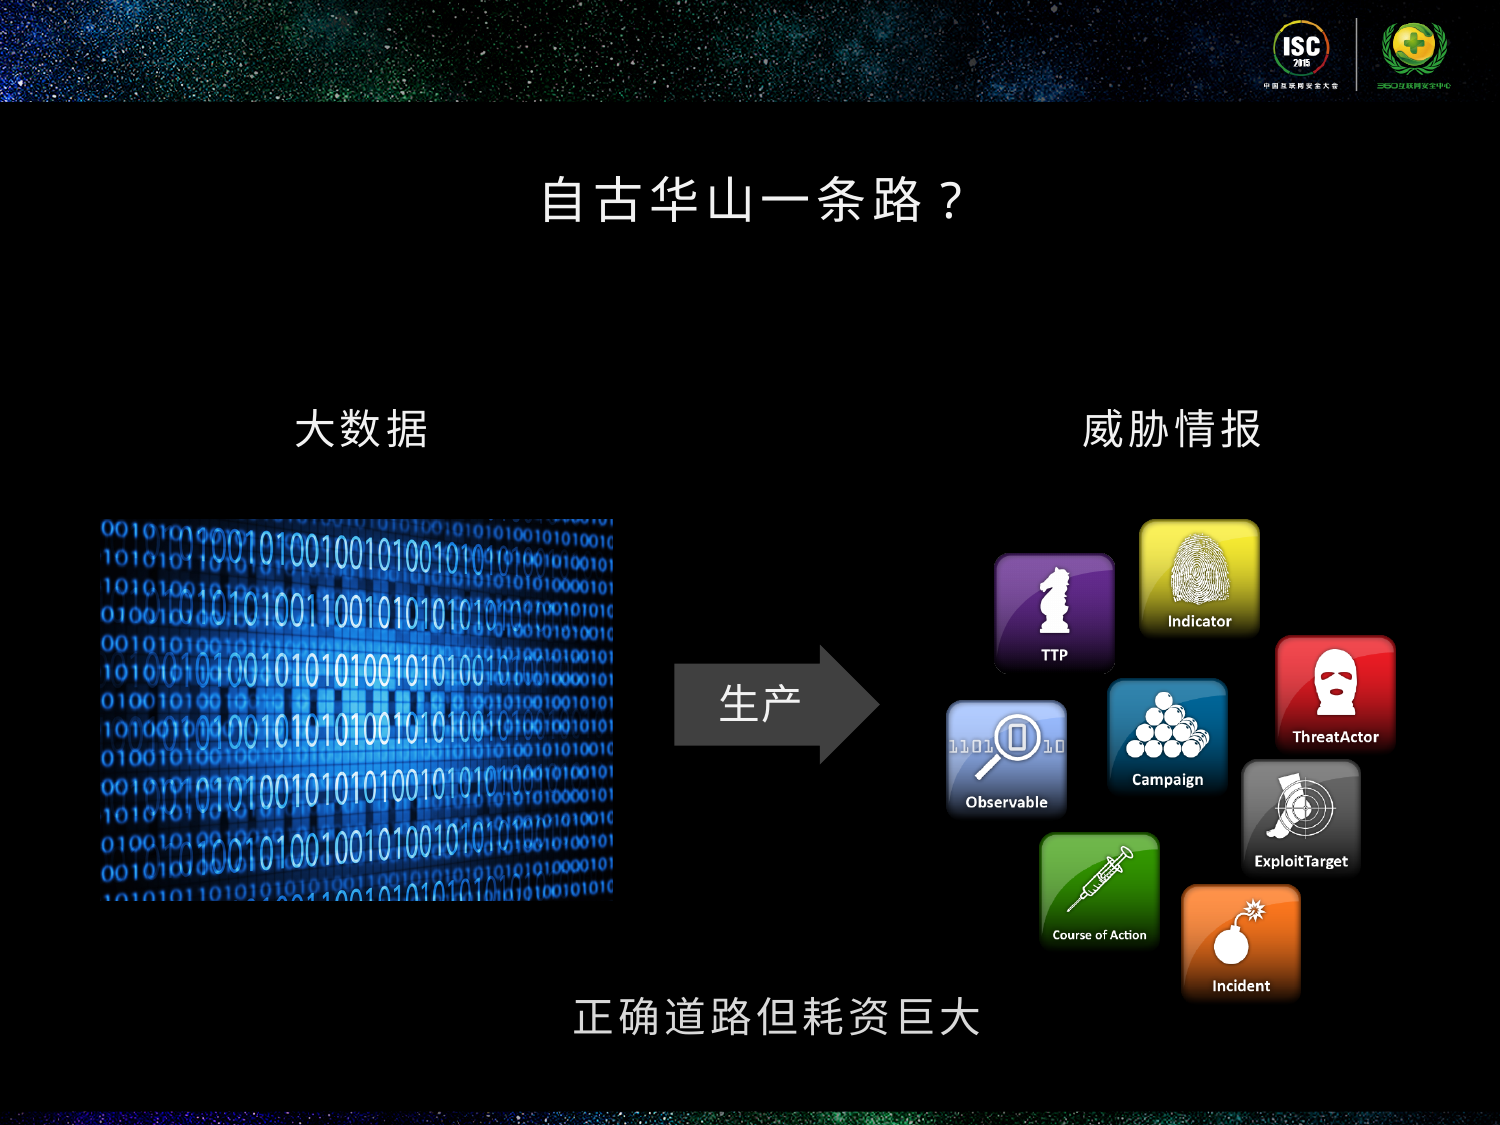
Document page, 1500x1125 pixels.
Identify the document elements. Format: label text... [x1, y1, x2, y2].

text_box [945, 385, 1397, 1005]
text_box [88, 385, 634, 902]
picture [0, 0, 1500, 101]
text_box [674, 644, 881, 765]
picture [0, 1112, 1500, 1125]
text_box 正确道路但耗资巨大 [520, 983, 1034, 1049]
text_box 自古华山一条路? [159, 160, 1341, 247]
